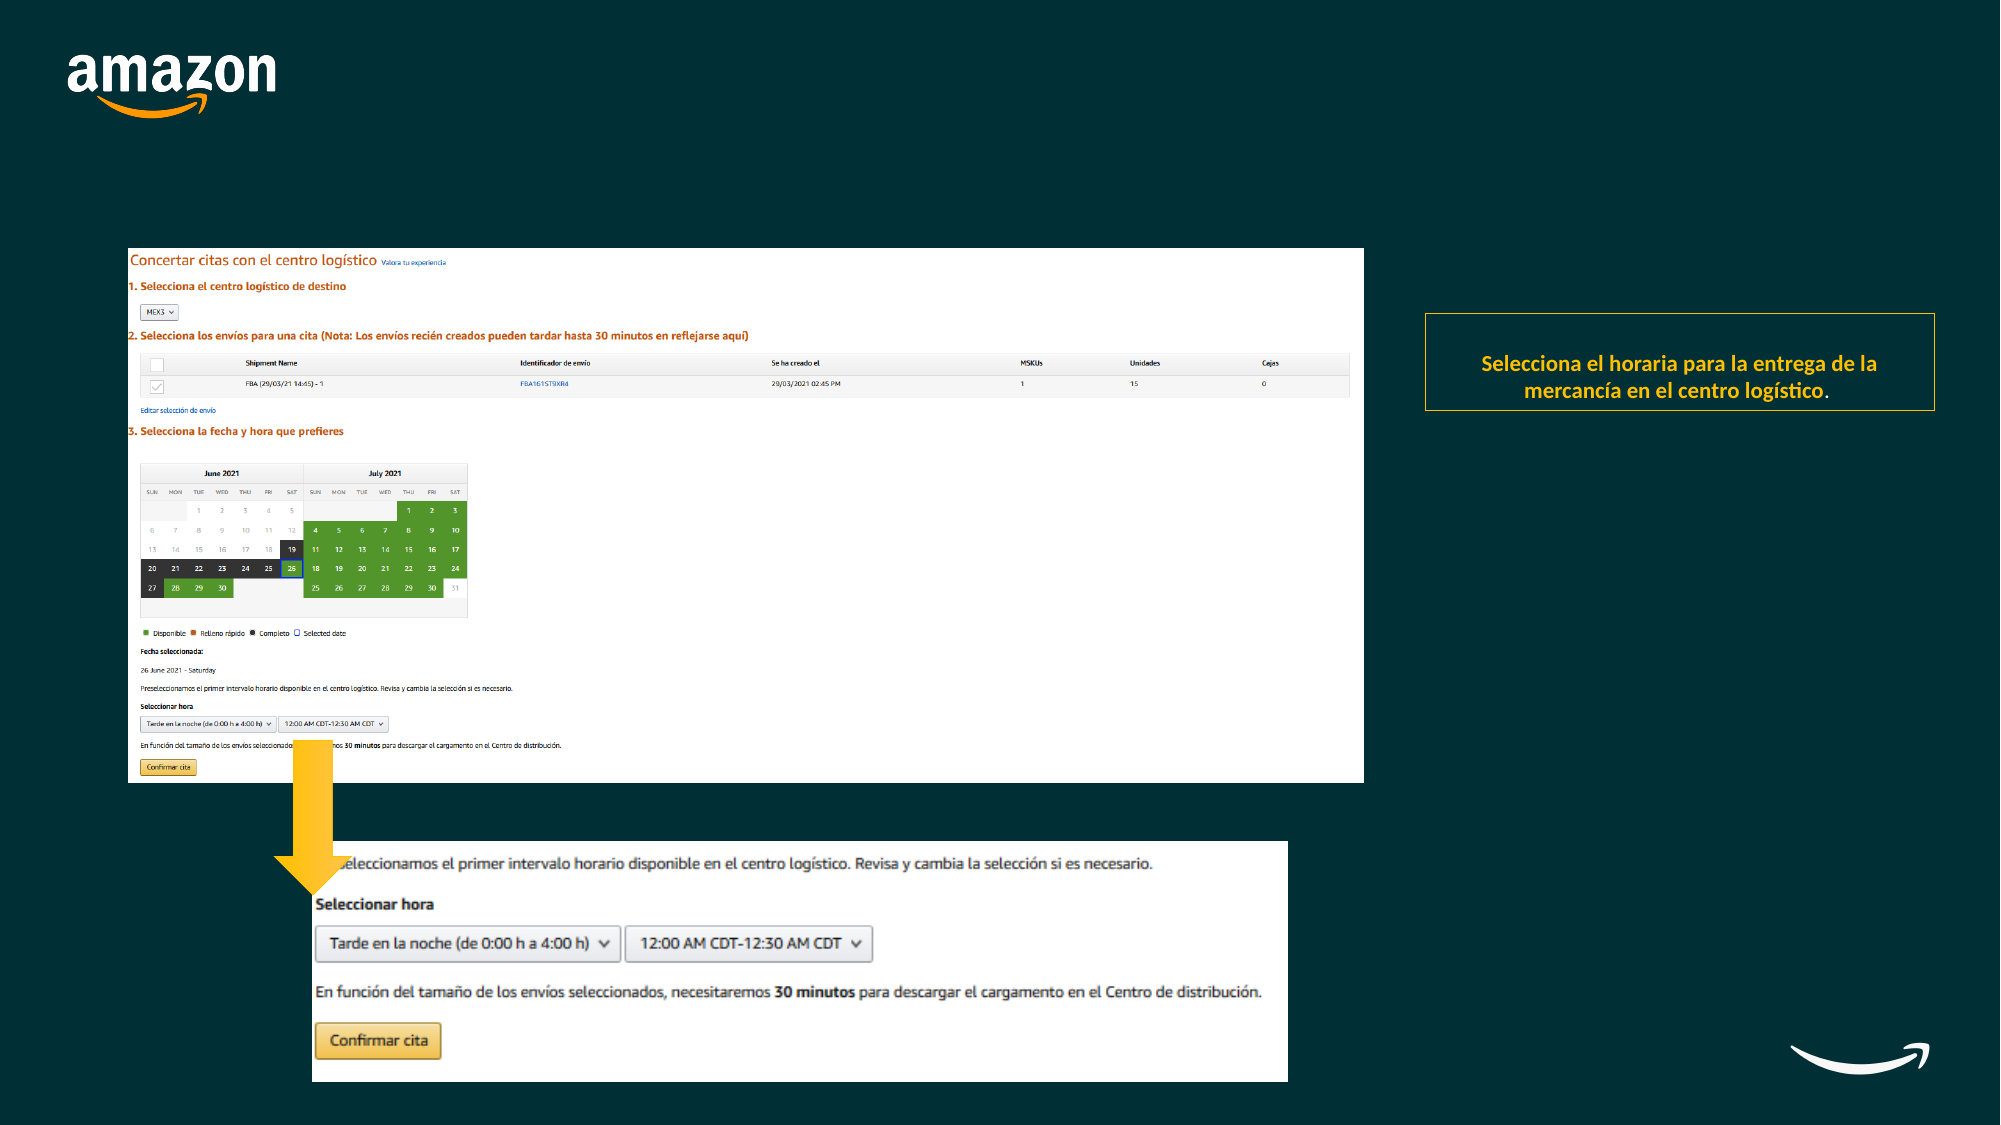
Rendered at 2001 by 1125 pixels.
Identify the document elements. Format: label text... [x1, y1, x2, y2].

picture [1785, 1040, 1935, 1078]
text_box Selecciona el horaria para la entrega de la mercancía en el centro logístico. [1425, 313, 1935, 411]
picture [128, 248, 1364, 783]
picture [67, 54, 276, 119]
picture [312, 841, 1288, 1082]
text_box [273, 783, 333, 895]
